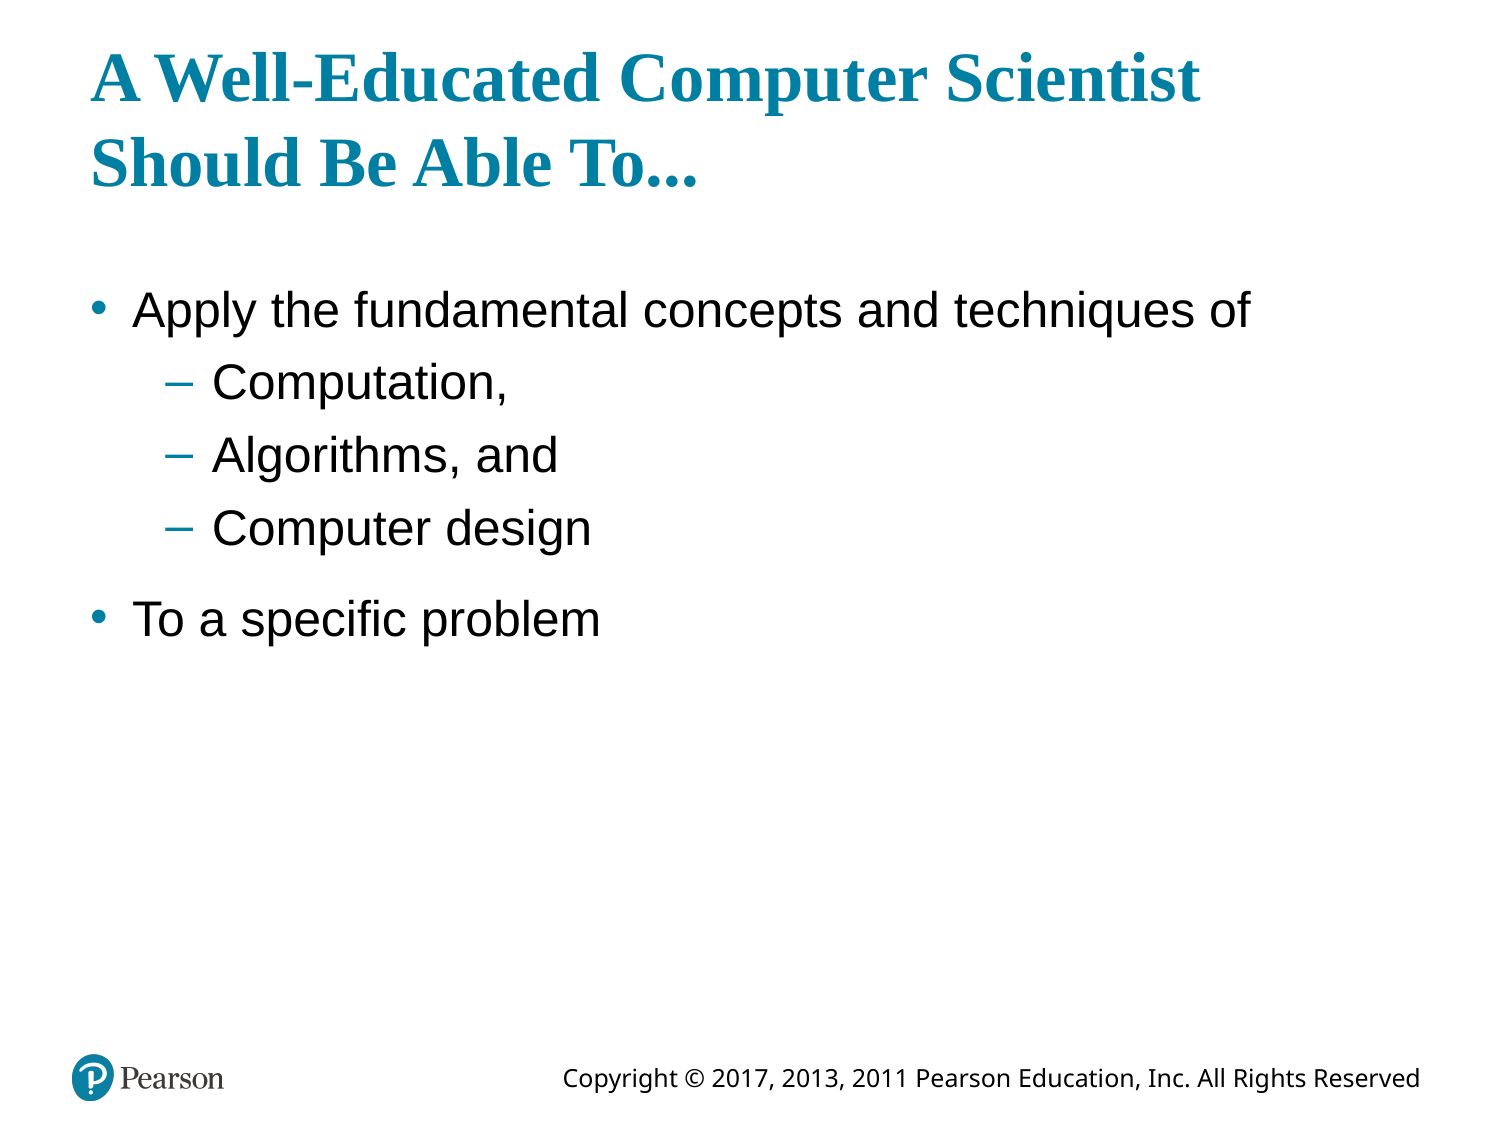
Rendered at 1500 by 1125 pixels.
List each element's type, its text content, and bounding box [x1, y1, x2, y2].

list Apply the fundamental concepts and techniques of Computation, Algorithms, and Computer design To a specific problem [75, 262, 1425, 1005]
picture [98, 1054, 224, 1101]
picture [80, 1063, 106, 1088]
picture [72, 1054, 88, 1070]
picture [72, 1087, 83, 1101]
title A Well-Educated Computer Scientist Should Be Able To... [75, 35, 1425, 216]
